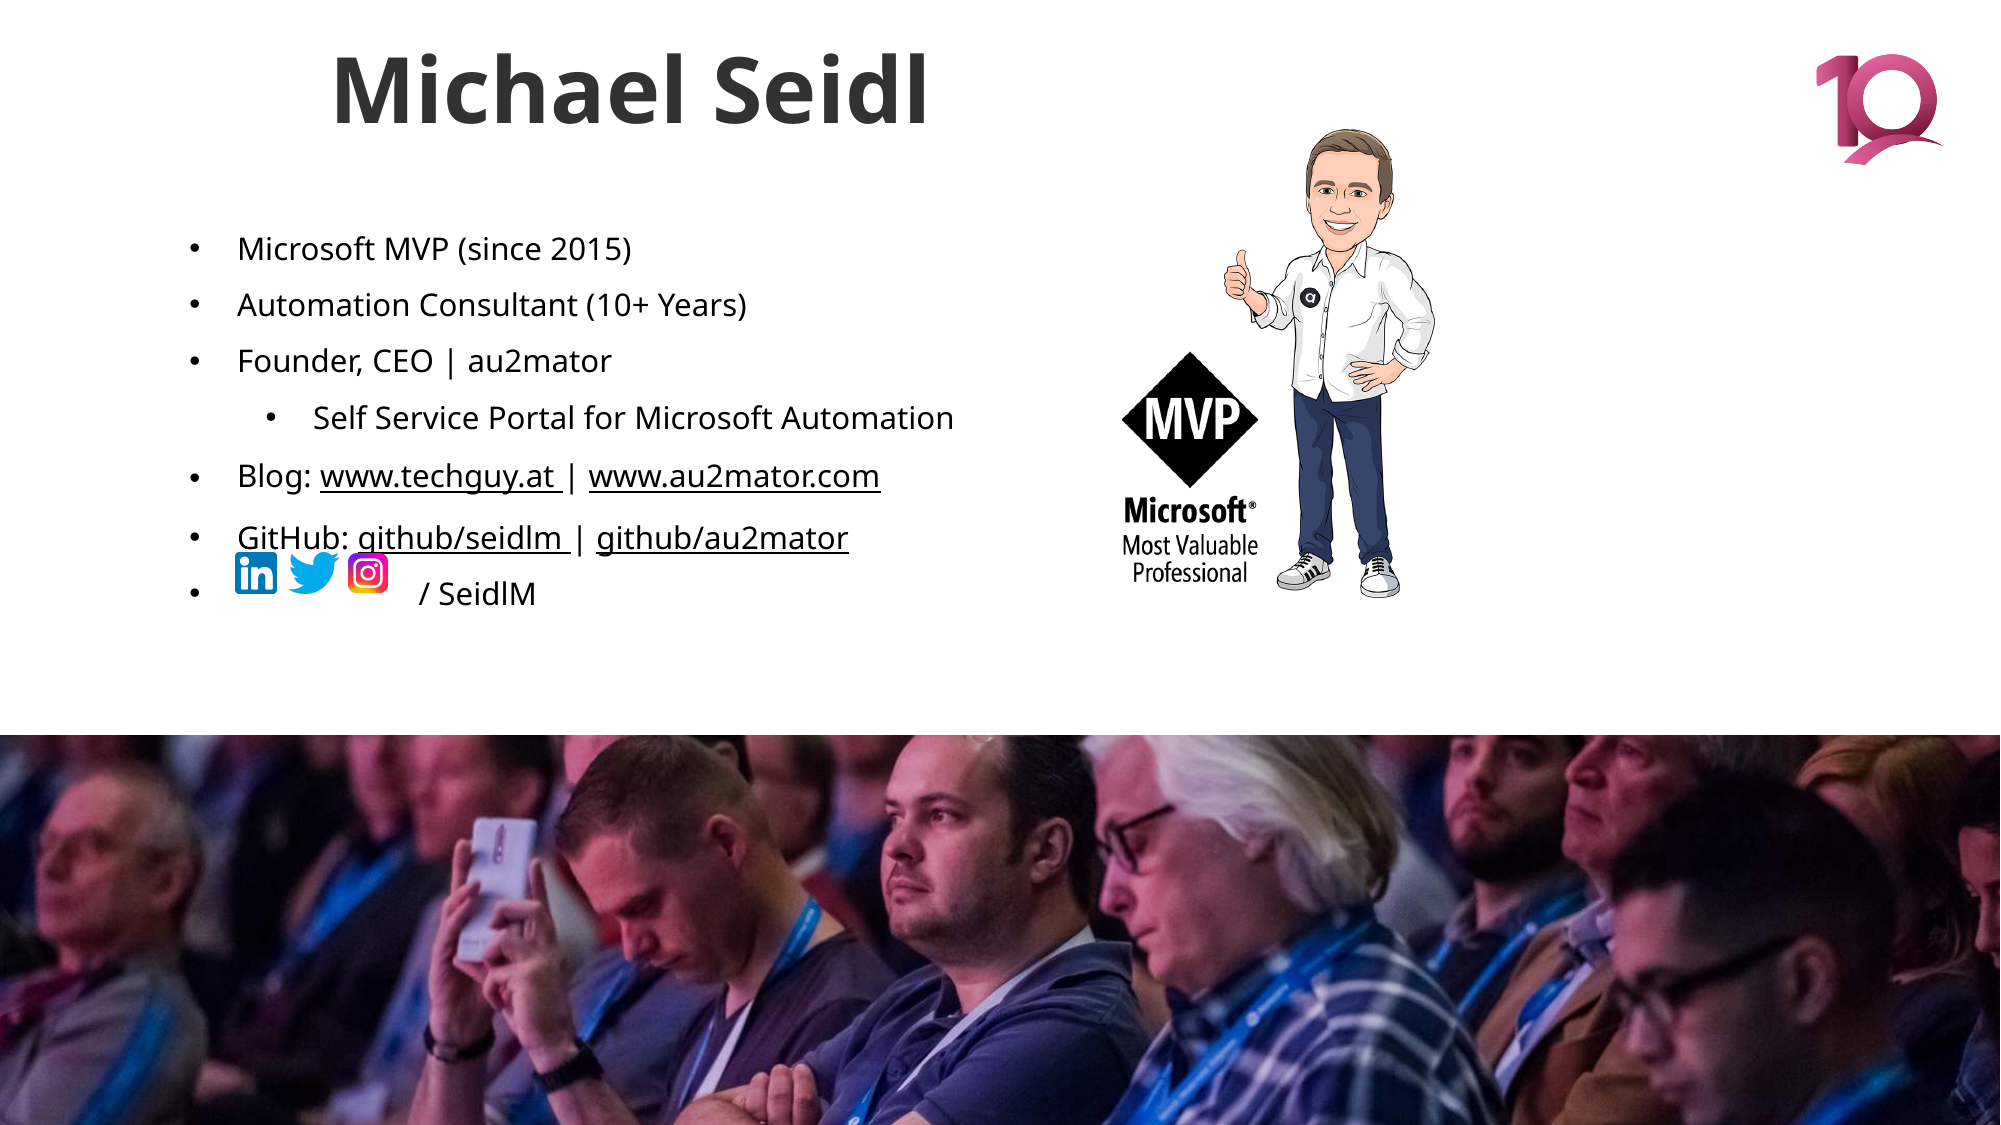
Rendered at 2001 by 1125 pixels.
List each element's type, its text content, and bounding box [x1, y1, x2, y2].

picture [1108, 129, 1435, 598]
list Michael Seidl [314, 37, 954, 203]
picture [0, 734, 2000, 1125]
picture [1816, 42, 1949, 187]
picture [235, 552, 318, 594]
list Microsoft MVP (since 2015) Automation Consultant (10+ Years) Founder, CEO | au2mator Self Service Portal for Microsoft Automation Blog: www.techguy.at | www.au2mator.com GitHub: github/seidlm | github/au2mator / SeidlM [174, 203, 1038, 621]
picture [314, 552, 389, 594]
